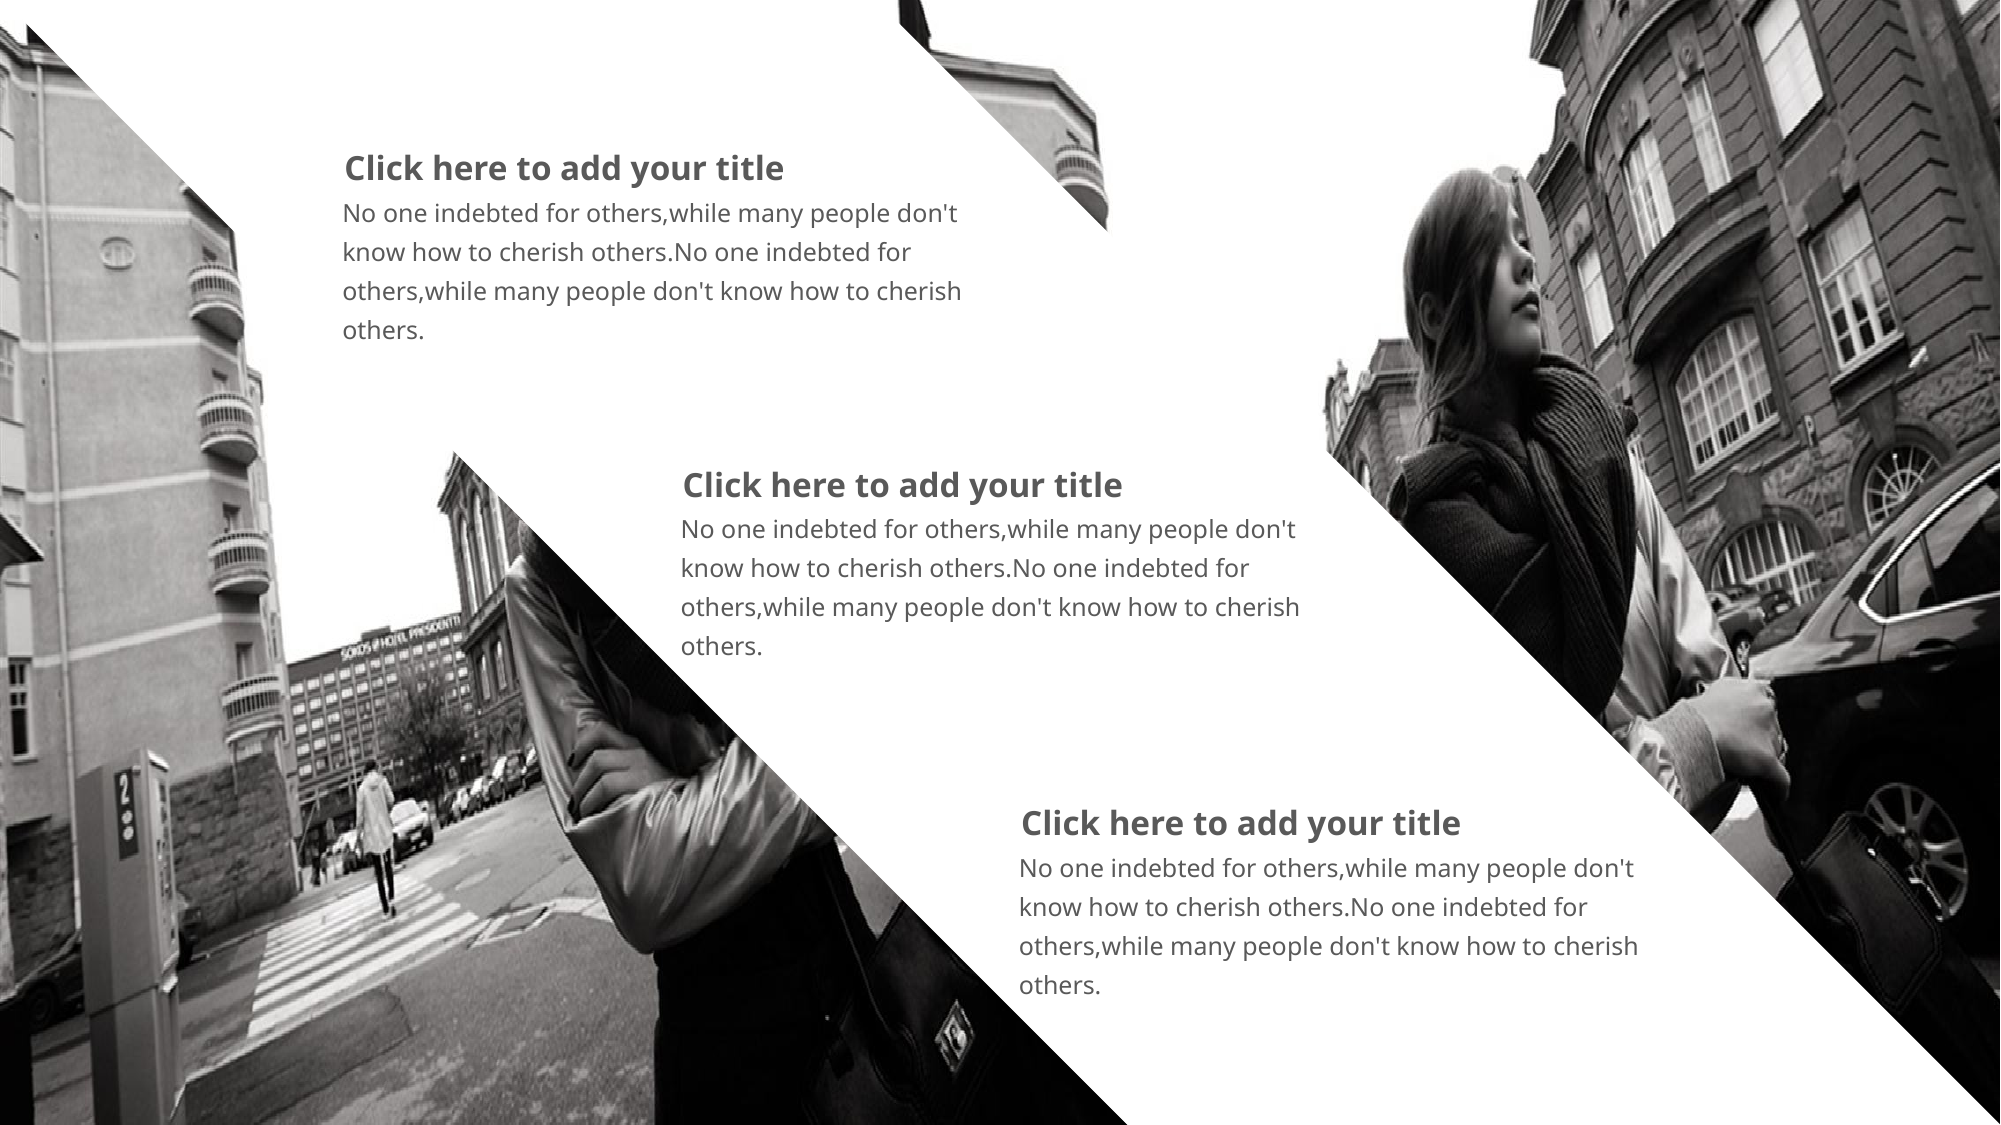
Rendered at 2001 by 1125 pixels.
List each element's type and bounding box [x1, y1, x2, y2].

text_box [874, 0, 2000, 1125]
text_box [665, 456, 1375, 669]
text_box [1004, 794, 1713, 1007]
text_box [0, 0, 1129, 1125]
text_box [327, 140, 1037, 353]
